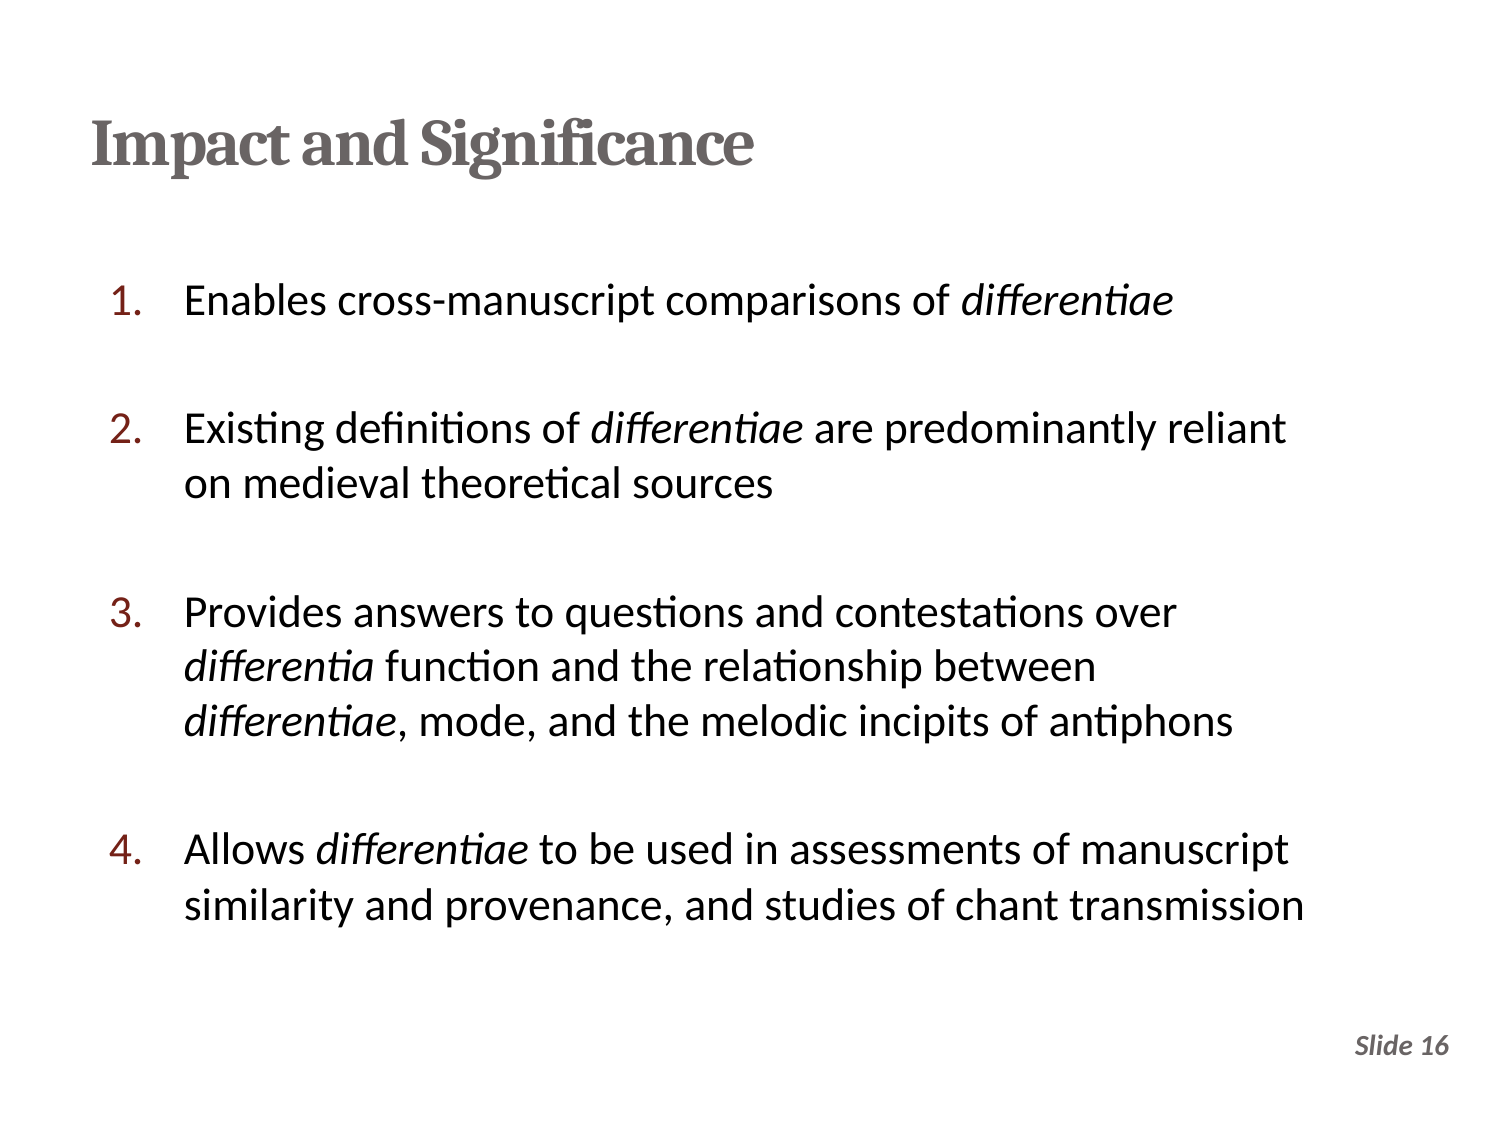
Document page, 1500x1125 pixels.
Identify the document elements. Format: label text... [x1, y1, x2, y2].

list Enables cross-manuscript comparisons of differentiae Existing definitions of differentiae are predominantly reliant on medieval theoretical sources Provides answers to questions and contestations over differentia function and the relationship between differentiae, mode, and the melodic incipits of antiphons Allows differentiae to be used in assessments of manuscript similarity and provenance, and studies of chant transmission [75, 262, 1325, 1050]
text_box Slide 16 [1173, 1018, 1464, 1069]
title Impact and Significance [75, 45, 1325, 233]
